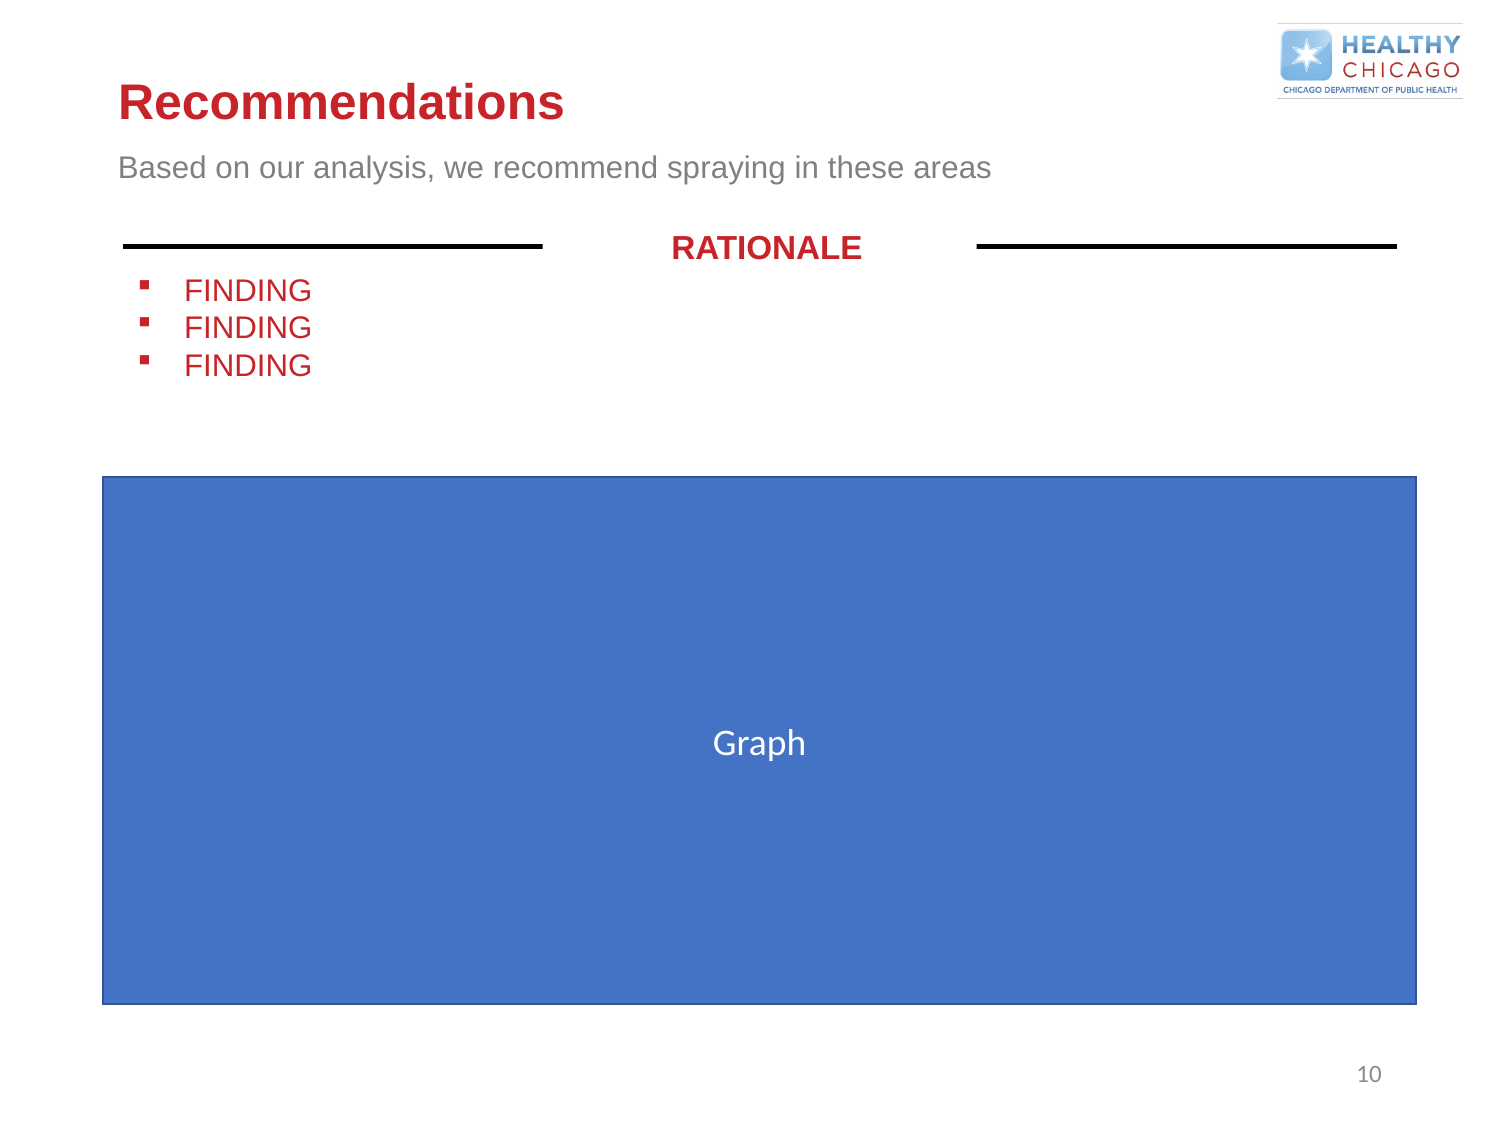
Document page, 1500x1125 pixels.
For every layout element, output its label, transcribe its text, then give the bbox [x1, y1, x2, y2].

text_box FINDING FINDING FINDING [122, 274, 647, 390]
picture [1277, 17, 1463, 105]
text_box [122, 218, 1397, 274]
text_box Graph [102, 476, 1417, 1005]
slide_number 10 [1059, 1042, 1397, 1103]
title Recommendations [103, 59, 1397, 147]
text_box Based on our analysis, we recommend spraying in these areas [103, 140, 1362, 193]
